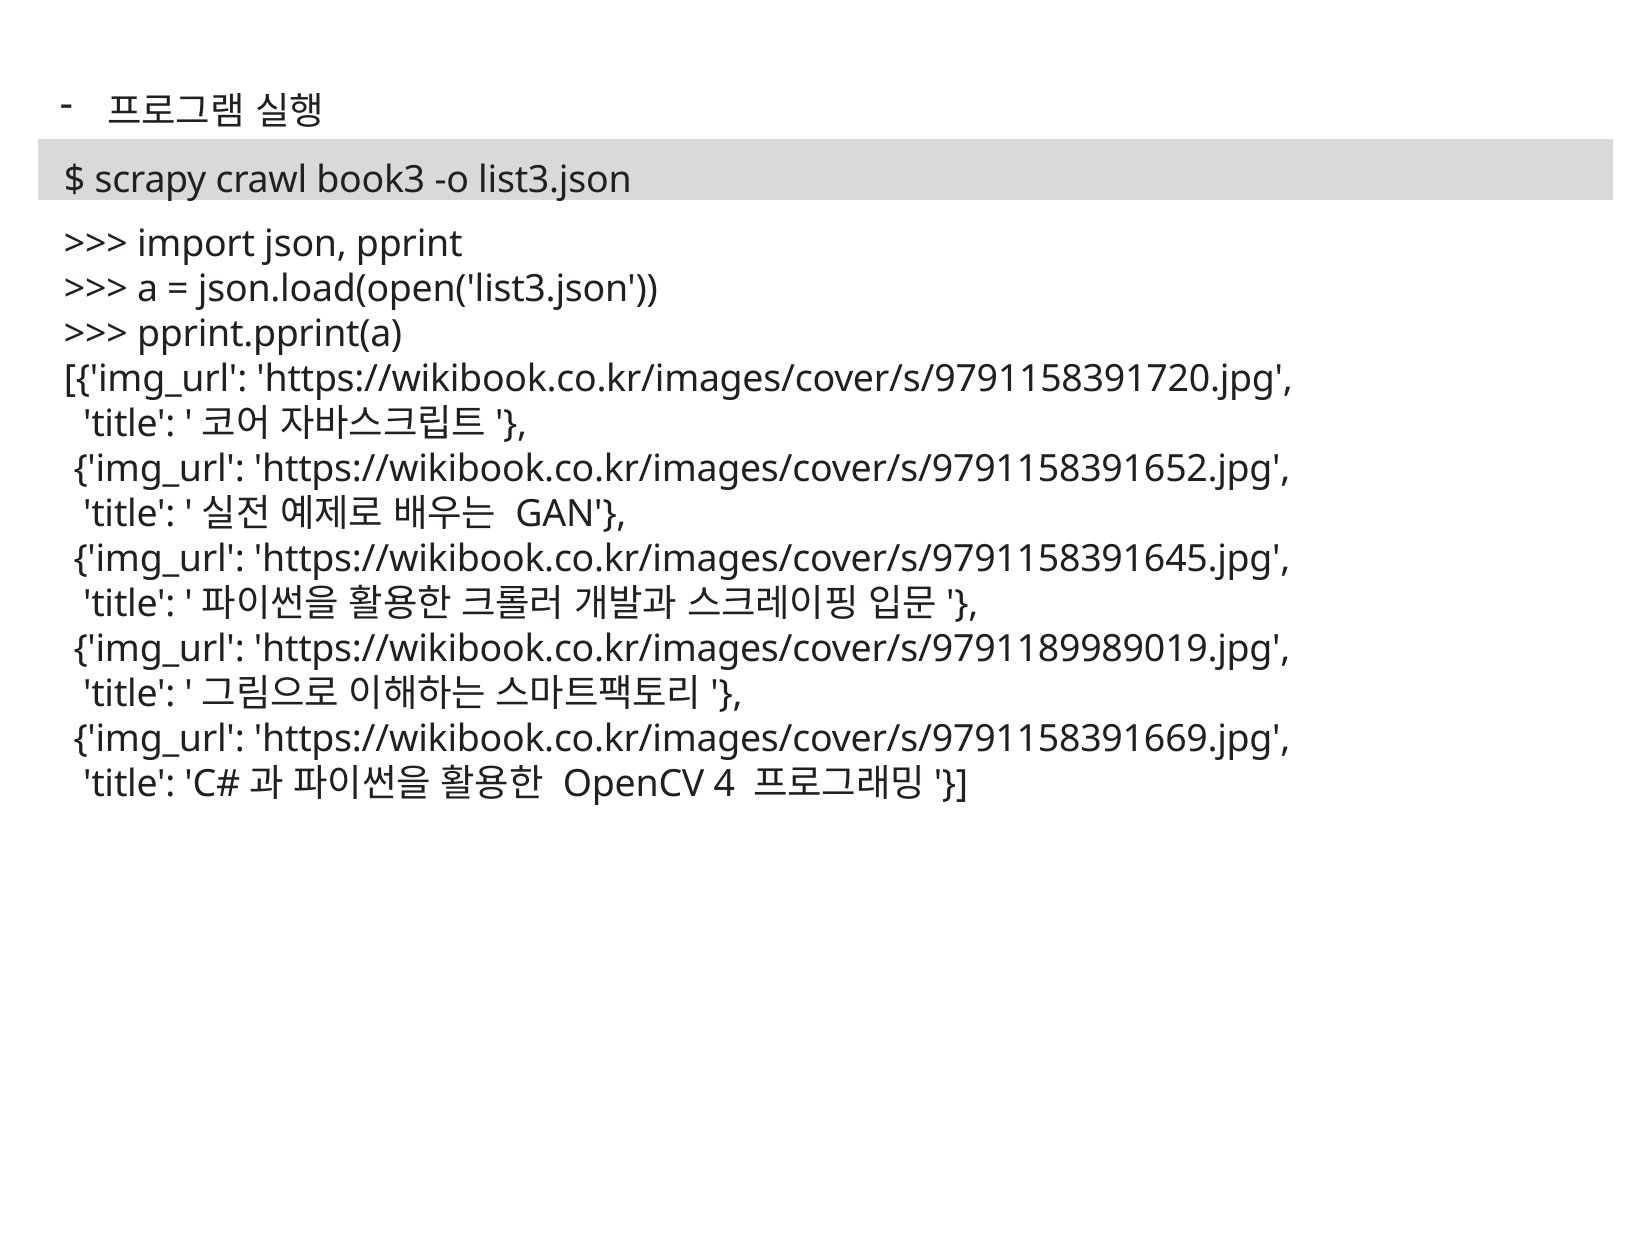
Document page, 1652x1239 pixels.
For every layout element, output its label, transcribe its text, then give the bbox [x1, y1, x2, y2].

text_box $ scrapy crawl book3 -o list3.json [38, 139, 1614, 200]
text_box 프로그램 실행 [43, 56, 869, 139]
text_box >>> import json, pprint >>> a = json.load(open('list3.json')) >>> pprint.pprint(a) [{'img_url': 'https://wikibook.co.kr/images/cover/s/9791158391720.jpg', 'title': '코어 자바스크립트'}, {'img_url': 'https://wikibook.co.kr/images/cover/s/9791158391652.jpg', 'title': '실전 예제로 배우는 GAN'}, {'img_url': 'https://wikibook.co.kr/images/cover/s/9791158391645.jpg', 'title': '파이썬을 활용한 크롤러 개발과 스크레이핑 입문'}, {'img_url': 'https://wikibook.co.kr/images/cover/s/9791189989019.jpg', 'title': '그림으로 이해하는 스마트팩토리'}, {'img_url': 'https://wikibook.co.kr/images/cover/s/9791158391669.jpg', 'title': 'C#과 파이썬을 활용한 OpenCV 4 프로그래밍'}] [38, 219, 1614, 807]
